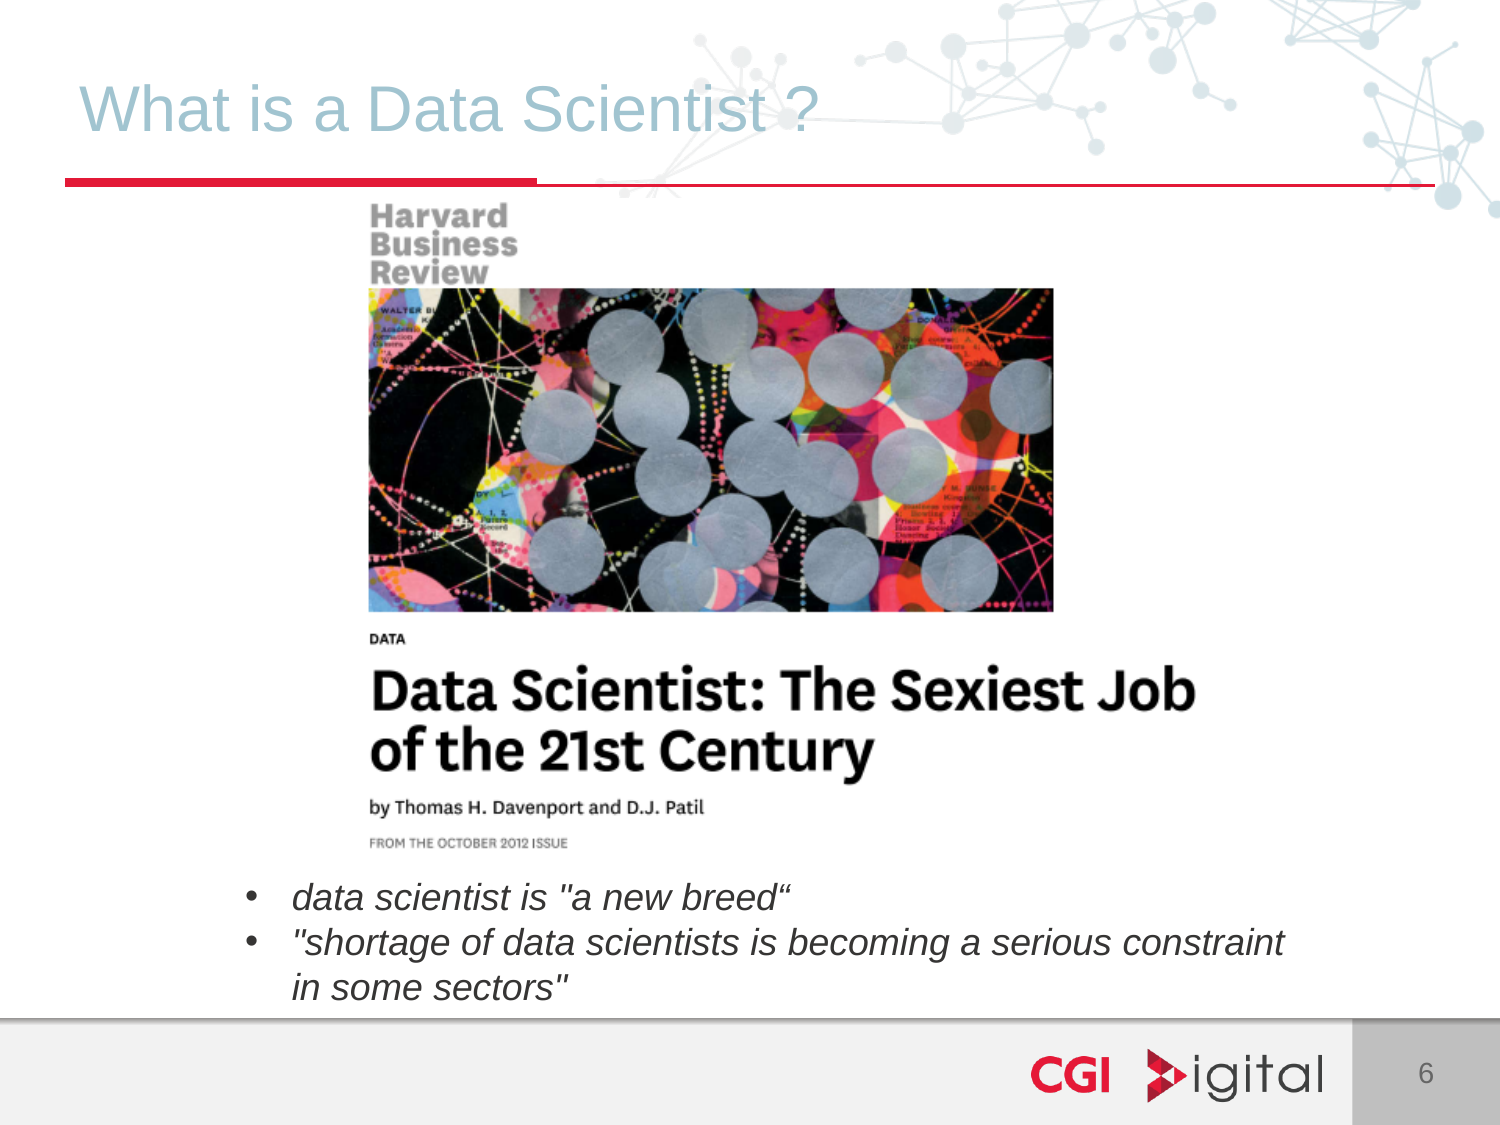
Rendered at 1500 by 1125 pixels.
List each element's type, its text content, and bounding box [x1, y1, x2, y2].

text_box [771, 30, 1443, 182]
picture [1031, 1048, 1322, 1103]
picture [353, 0, 1500, 866]
slide_number 6 [1362, 1054, 1491, 1094]
title What is a Data Scientist ? [73, 30, 771, 182]
text_box data scientist is "a new breed“ "shortage of data scientists is becoming a serious constraint in some sectors" [230, 865, 1306, 1016]
